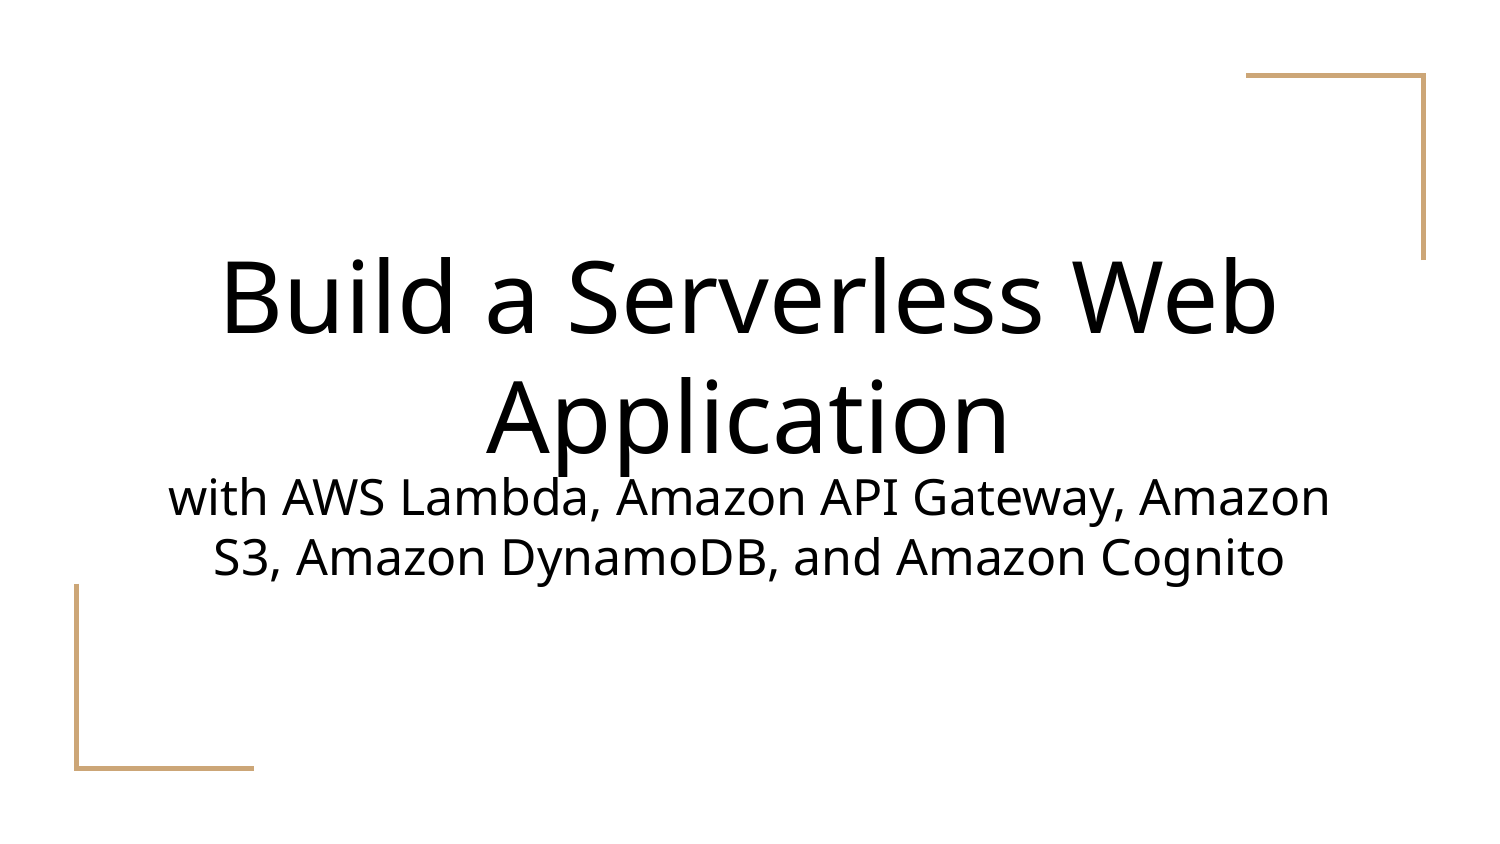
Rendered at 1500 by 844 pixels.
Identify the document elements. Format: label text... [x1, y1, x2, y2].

title with AWS Lambda, Amazon API Gateway, Amazon S3, Amazon DynamoDB, and Amazon Cognito [126, 400, 1374, 652]
title Build a Serverless Web Application [126, 227, 1374, 400]
